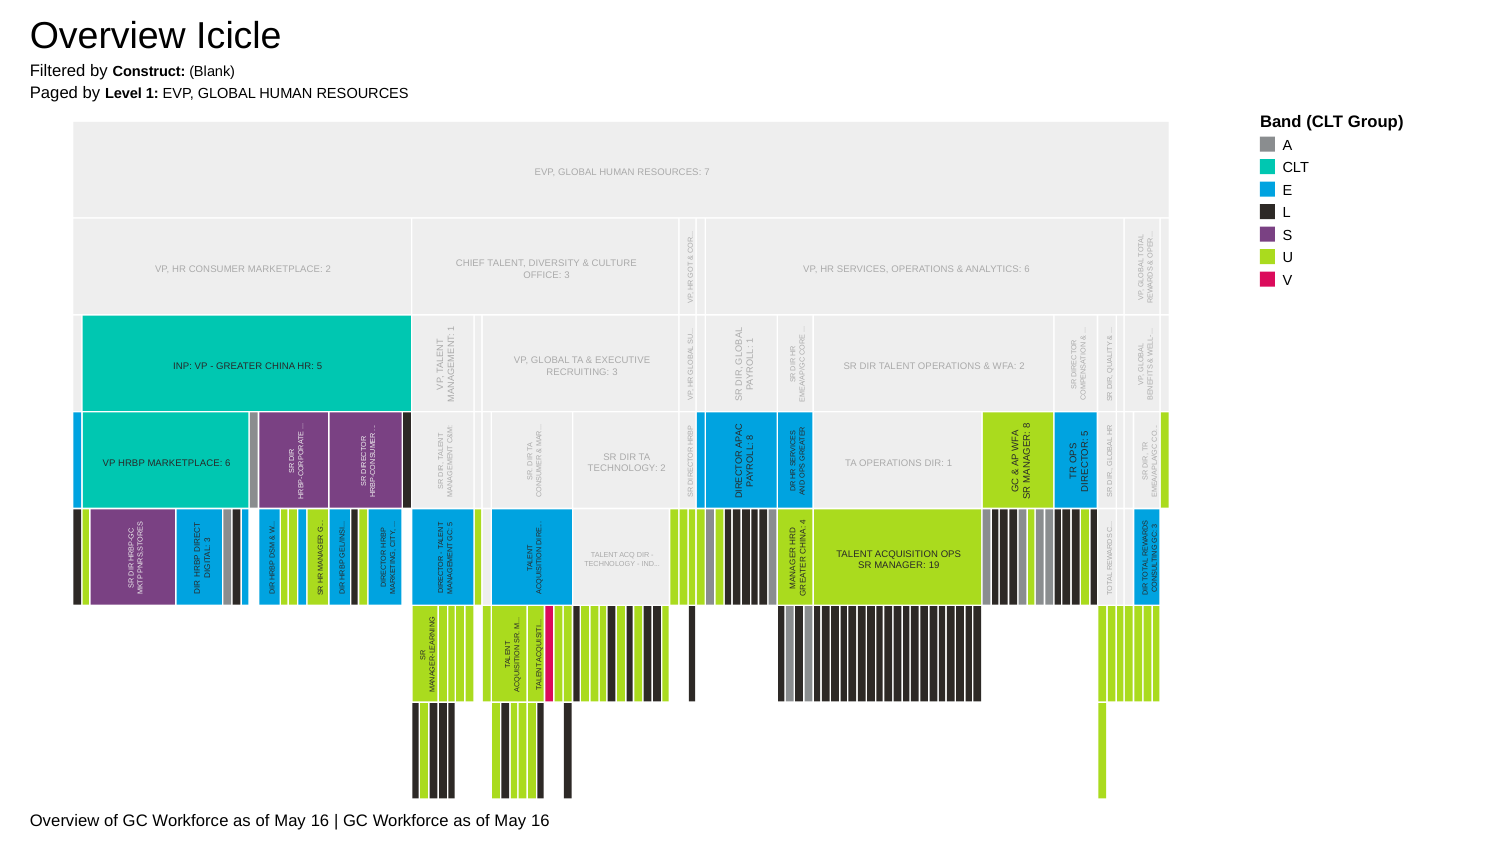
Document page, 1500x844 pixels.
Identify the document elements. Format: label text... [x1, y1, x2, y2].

text_box [1018, 509, 1027, 605]
text_box [528, 606, 544, 702]
text_box [1117, 315, 1124, 411]
text_box [1098, 703, 1107, 799]
text_box [724, 509, 732, 605]
text_box [528, 703, 536, 799]
text_box [73, 121, 1169, 218]
text_box [518, 703, 527, 799]
text_box [1124, 315, 1160, 411]
text_box [653, 606, 661, 702]
text_box SR HR MANAGER G... [315, 520, 323, 596]
text_box SR MANAGER: 19 [858, 559, 940, 569]
text_box [1134, 509, 1160, 605]
text_box [510, 703, 518, 799]
text_box TA OPERATIONS DIR: 1 [845, 456, 953, 467]
text_box DIGITAL: 3 [201, 537, 210, 579]
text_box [1259, 112, 1485, 287]
text_box [82, 315, 411, 411]
text_box [1124, 606, 1133, 702]
text_box [73, 218, 411, 314]
text_box [742, 509, 750, 605]
text_box [848, 606, 857, 702]
text_box [814, 509, 982, 605]
text_box VP, TALENT [433, 339, 444, 390]
text_box [679, 509, 688, 605]
text_box TALENT ACQUISITION OPS [836, 547, 962, 558]
text_box [982, 509, 991, 605]
text_box [482, 412, 491, 508]
text_box [351, 509, 358, 605]
text_box [1054, 412, 1097, 508]
text_box [573, 412, 679, 508]
text_box [643, 606, 652, 702]
text_box [298, 509, 307, 605]
text_box [821, 606, 830, 702]
text_box [938, 606, 946, 702]
text_box TALENT [525, 544, 533, 572]
text_box [982, 412, 1054, 508]
text_box SR DIRECTOR [1069, 339, 1077, 390]
text_box [814, 606, 821, 702]
text_box [1054, 315, 1097, 411]
text_box DIRECTOR APAC [732, 423, 742, 499]
text_box DIRECTOR - TALENT [435, 522, 444, 594]
text_box [73, 412, 82, 508]
text_box MANAGER-LEARNING [427, 616, 435, 694]
text_box MANAGEMENT GC: 5 [445, 521, 453, 595]
text_box [223, 509, 232, 605]
text_box BENEFITS & WELL-... [1145, 328, 1153, 401]
text_box VP, GLOBAL TA & EXECUTIVE [513, 353, 651, 364]
text_box VP HRBP MARKETPLACE: 6 [102, 456, 231, 467]
text_box [1124, 412, 1133, 508]
text_box OFFICE: 3 [523, 268, 570, 279]
text_box [412, 412, 474, 508]
text_box [965, 606, 972, 702]
text_box PAYROLL: 8 [743, 435, 753, 487]
text_box SR DIRECTOR HRBP [685, 425, 693, 498]
text_box SR DIR, TR [1140, 442, 1148, 481]
text_box SR DIR, GLOBAL [732, 327, 742, 401]
text_box [474, 412, 482, 508]
text_box SR. DIR TA [525, 442, 533, 480]
text_box [706, 218, 1124, 314]
text_box [176, 509, 222, 605]
text_box [884, 606, 893, 702]
text_box ACQUISITION SR. M... [512, 617, 520, 693]
text_box [590, 606, 599, 702]
text_box [307, 509, 328, 605]
text_box [956, 606, 964, 702]
text_box [482, 606, 491, 702]
text_box Overview of GC Workforce as of May 16 | GC Workforce as of May 16 [14, 809, 1485, 830]
text_box SR DIR HR [788, 345, 796, 383]
text_box MARKETING, CITY, ... [387, 521, 395, 595]
text_box [1098, 606, 1107, 702]
text_box DIRECTOR: 5 [1078, 430, 1088, 492]
text_box [778, 606, 785, 702]
text_box [1098, 412, 1116, 508]
text_box [910, 606, 919, 702]
text_box EMEA/AP/GC CORE ... [797, 326, 805, 403]
text_box DIR TOTAL REWARDS [1140, 520, 1148, 597]
text_box [412, 606, 438, 702]
text_box VP, HR SERVICES, OPERATIONS & ANALYTICS: 6 [803, 262, 1030, 273]
text_box RECRUITING: 3 [546, 365, 618, 375]
text_box [732, 509, 741, 605]
text_box [73, 315, 82, 411]
text_box [1153, 606, 1160, 702]
text_box [831, 606, 839, 702]
text_box TOTAL REWARDS C... [1104, 520, 1113, 596]
text_box [679, 412, 696, 508]
text_box [696, 509, 705, 605]
text_box [420, 703, 428, 799]
text_box [482, 315, 679, 411]
text_box [929, 606, 938, 702]
text_box [403, 412, 411, 508]
text_box AND OPS GREATER [797, 426, 805, 496]
text_box [429, 703, 438, 799]
text_box GC & AP WFA [1008, 429, 1019, 493]
text_box [259, 509, 280, 605]
text_box DIR HRBP DIRECT [191, 522, 200, 595]
text_box [1124, 509, 1133, 605]
text_box [973, 606, 982, 702]
text_box [281, 509, 288, 605]
text_box [474, 509, 482, 605]
text_box DR HR SERVICES [788, 430, 796, 493]
text_box EMEA/APLA/GC CO... [1149, 424, 1157, 498]
text_box [706, 509, 714, 605]
text_box VP, HR CONSUMER MARKETPLACE: 2 [155, 262, 332, 273]
text_box [368, 509, 402, 605]
text_box [412, 315, 474, 411]
text_box SR DIR, QUALITY & ... [1104, 327, 1113, 402]
text_box [492, 703, 500, 799]
text_box [259, 412, 328, 508]
text_box [448, 703, 455, 799]
text_box [1160, 315, 1169, 411]
text_box [329, 412, 402, 508]
text_box [946, 606, 955, 702]
text_box [679, 218, 696, 314]
text_box VP, GLOBAL TOTAL [1135, 234, 1144, 301]
text_box [1134, 412, 1160, 508]
text_box MANAGER HRD [787, 527, 796, 589]
text_box [920, 606, 928, 702]
text_box [599, 606, 607, 702]
text_box [778, 315, 813, 411]
text_box COMPENSATION & ... [1078, 327, 1086, 402]
text_box SR DIR TA [603, 450, 651, 461]
text_box CHIEF TALENT, DIVERSITY & CULTURE [456, 256, 637, 267]
text_box [492, 412, 572, 508]
text_box TR OPS [1066, 443, 1077, 480]
text_box [696, 315, 705, 411]
text_box HRBP-CONSUMER ... [368, 424, 376, 498]
text_box TALENT ACQ DIR - [590, 549, 655, 558]
text_box [626, 606, 633, 702]
text_box SR DIR HRBP-GC [126, 528, 134, 589]
text_box [73, 509, 82, 605]
text_box PAYROLL: 1 [743, 338, 753, 391]
text_box [814, 315, 1054, 411]
text_box HRBP-CORPORATE ... [296, 423, 304, 500]
text_box [706, 315, 777, 411]
text_box [1160, 412, 1169, 508]
text_box CONSUMER & MAR... [534, 424, 542, 498]
text_box [474, 315, 482, 411]
text_box [759, 509, 768, 605]
text_box [840, 606, 847, 702]
text_box TALENT ACQUISITI... [534, 619, 542, 691]
text_box TECHNOLOGY: 2 [587, 462, 666, 472]
text_box SR DIR., GLOBAL HR [1104, 425, 1113, 498]
text_box SR DIR TALENT OPERATIONS & WFA: 2 [844, 359, 1026, 370]
text_box [554, 606, 563, 702]
text_box SR [418, 649, 426, 661]
text_box [814, 412, 982, 508]
text_box [492, 509, 572, 605]
text_box [412, 509, 474, 605]
text_box [90, 509, 175, 605]
text_box [679, 315, 696, 411]
text_box [992, 509, 999, 605]
text_box SR DIRECTOR [358, 436, 367, 487]
text_box [359, 509, 368, 605]
text_box [492, 606, 527, 702]
text_box EVP, GLOBAL HUMAN RESOURCES: 7 [534, 165, 710, 176]
text_box SR DIR [286, 448, 295, 474]
text_box GREATER CHINA: 4 [797, 520, 806, 597]
text_box TALENT [502, 641, 511, 669]
text_box [1134, 606, 1143, 702]
text_box [1117, 412, 1124, 508]
text_box [82, 412, 249, 508]
text_box [867, 606, 875, 702]
text_box [439, 703, 447, 799]
text_box [581, 606, 589, 702]
text_box [465, 606, 474, 702]
text_box VP, GLOBAL [1135, 343, 1144, 386]
text_box [573, 509, 669, 605]
text_box [563, 703, 572, 799]
text_box [82, 509, 89, 605]
text_box [1028, 509, 1035, 605]
text_box [482, 509, 491, 605]
text_box Overview Icicle [14, 15, 1455, 52]
text_box [696, 412, 705, 508]
text_box [751, 509, 758, 605]
text_box [573, 606, 580, 702]
text_box [412, 703, 419, 799]
text_box [1090, 509, 1097, 605]
text_box [785, 606, 794, 702]
text_box [634, 606, 643, 702]
text_box VP, HR GOT & COR... [685, 231, 693, 304]
text_box [1035, 509, 1044, 605]
text_box [696, 218, 705, 314]
text_box [545, 606, 553, 702]
text_box [289, 509, 297, 605]
text_box [448, 606, 455, 702]
text_box REWARDS & OPER... [1145, 231, 1153, 304]
text_box [857, 606, 866, 702]
text_box [670, 509, 679, 605]
text_box [715, 509, 724, 605]
text_box [999, 509, 1008, 605]
text_box [1071, 509, 1080, 605]
text_box [329, 509, 350, 605]
text_box [876, 606, 883, 702]
text_box Paged by Level 1: EVP, GLOBAL HUMAN RESOURCES [14, 75, 1455, 98]
text_box [1098, 509, 1116, 605]
text_box INP: VP - GREATER CHINA HR: 5 [173, 359, 323, 370]
text_box CONSULTING GC: 3 [1149, 524, 1157, 593]
text_box [804, 606, 813, 702]
text_box [778, 509, 813, 605]
text_box [412, 218, 679, 314]
text_box [1054, 509, 1061, 605]
text_box [232, 509, 241, 605]
text_box [1117, 606, 1124, 702]
text_box [1081, 509, 1089, 605]
text_box MKTP PNRS,STORES [135, 521, 143, 596]
text_box [1098, 315, 1116, 411]
text_box [1160, 218, 1169, 314]
text_box [795, 606, 803, 702]
text_box [688, 509, 696, 605]
text_box [903, 606, 910, 702]
text_box DIR HRBP GEL/INSI... [337, 521, 345, 595]
text_box TECHNOLOGY - IND... [584, 559, 661, 567]
text_box [249, 412, 258, 508]
text_box SR MANAGER: 8 [1020, 423, 1030, 500]
text_box [1117, 509, 1124, 605]
text_box [662, 606, 669, 702]
text_box [1009, 509, 1018, 605]
text_box [439, 606, 447, 702]
text_box MANAGEMENT C&M: [445, 425, 453, 498]
text_box SR DIR, TALENT [435, 433, 444, 490]
text_box [607, 606, 616, 702]
text_box [706, 412, 777, 508]
text_box [563, 606, 572, 702]
text_box [501, 703, 510, 799]
text_box [617, 606, 625, 702]
text_box [242, 509, 249, 605]
text_box DIRECTOR HRBP [378, 528, 386, 589]
text_box ACQUISITION DIRE... [534, 521, 542, 595]
text_box [688, 606, 696, 702]
text_box DIR HRBP DSM & W... [267, 521, 275, 596]
text_box [1107, 606, 1116, 702]
text_box [537, 703, 544, 799]
text_box [456, 606, 464, 702]
text_box Filtered by Construct: (Blank) [14, 52, 1455, 75]
text_box VP, HR GLOBAL SU... [685, 328, 693, 401]
text_box [1143, 606, 1152, 702]
text_box [893, 606, 902, 702]
text_box [768, 509, 777, 605]
text_box [1062, 509, 1071, 605]
text_box [778, 412, 813, 508]
text_box [1124, 218, 1160, 314]
text_box [1045, 509, 1054, 605]
text_box MANAGEMENT: 1 [445, 326, 455, 402]
